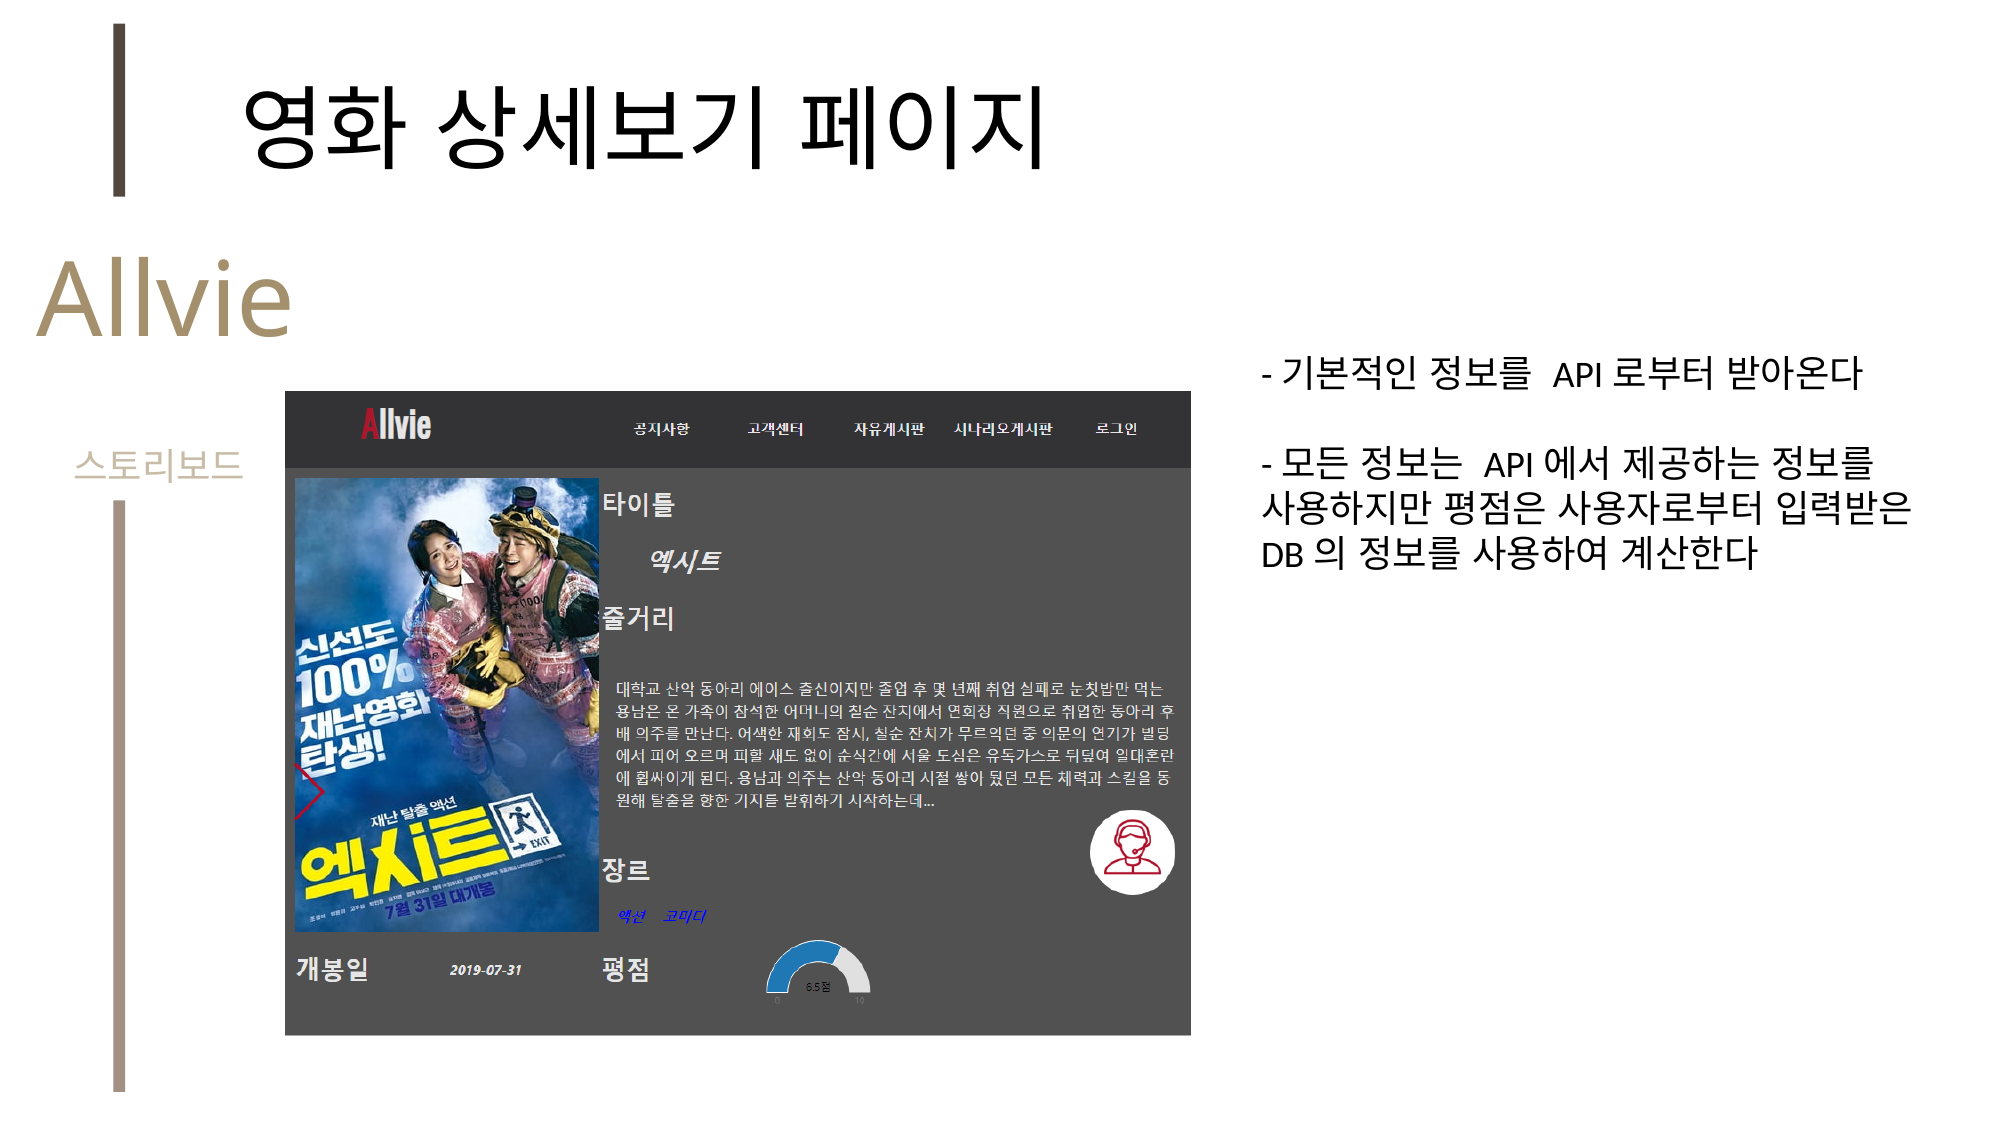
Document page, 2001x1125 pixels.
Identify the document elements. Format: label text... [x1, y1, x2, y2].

text_box [112, 23, 126, 198]
text_box 스토리보드 [58, 491, 261, 496]
text_box -기본적인 정보를 API로부터 받아온다 -모든 정보는 API에서 제공하는 정보를 사용하지만 평점은 사용자로부터 입력받은 DB의 정보를 사용하여 계산한다 [1246, 342, 1951, 583]
text_box [112, 499, 126, 1093]
text_box 영화 상세보기 페이지 [225, 23, 1951, 242]
text_box Allvie [21, 225, 479, 491]
picture [285, 391, 1191, 1036]
